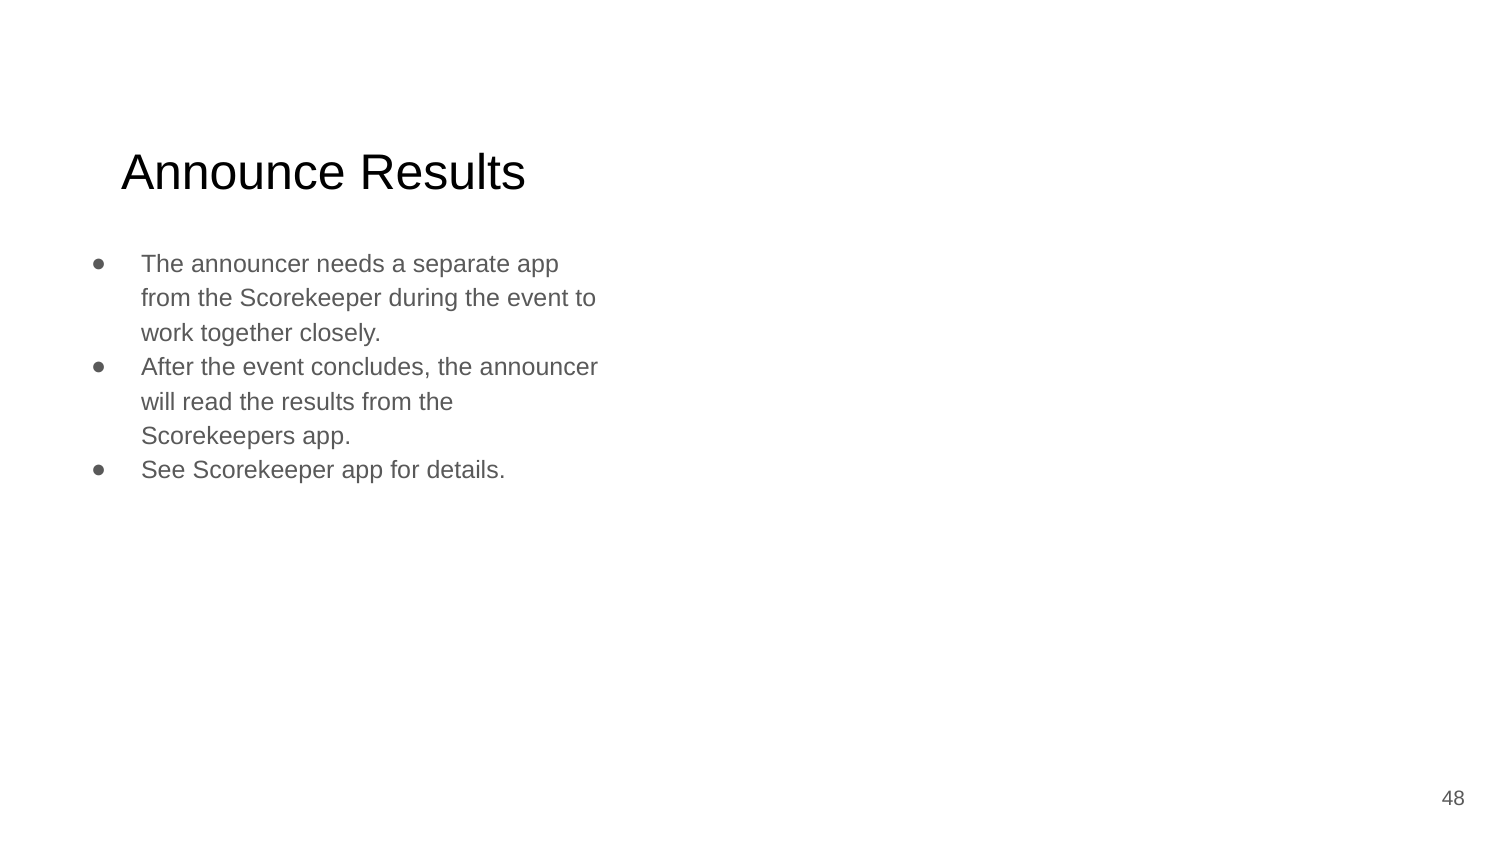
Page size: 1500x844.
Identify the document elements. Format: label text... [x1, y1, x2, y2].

list The announcer needs a separate app from the Scorekeeper during the event to work together closely. After the event concludes, the announcer will read the results from the Scorekeepers app. See Scorekeeper app for details. [51, 227, 620, 750]
title Announce Results [51, 91, 597, 216]
slide_number ‹#› [1389, 764, 1480, 830]
